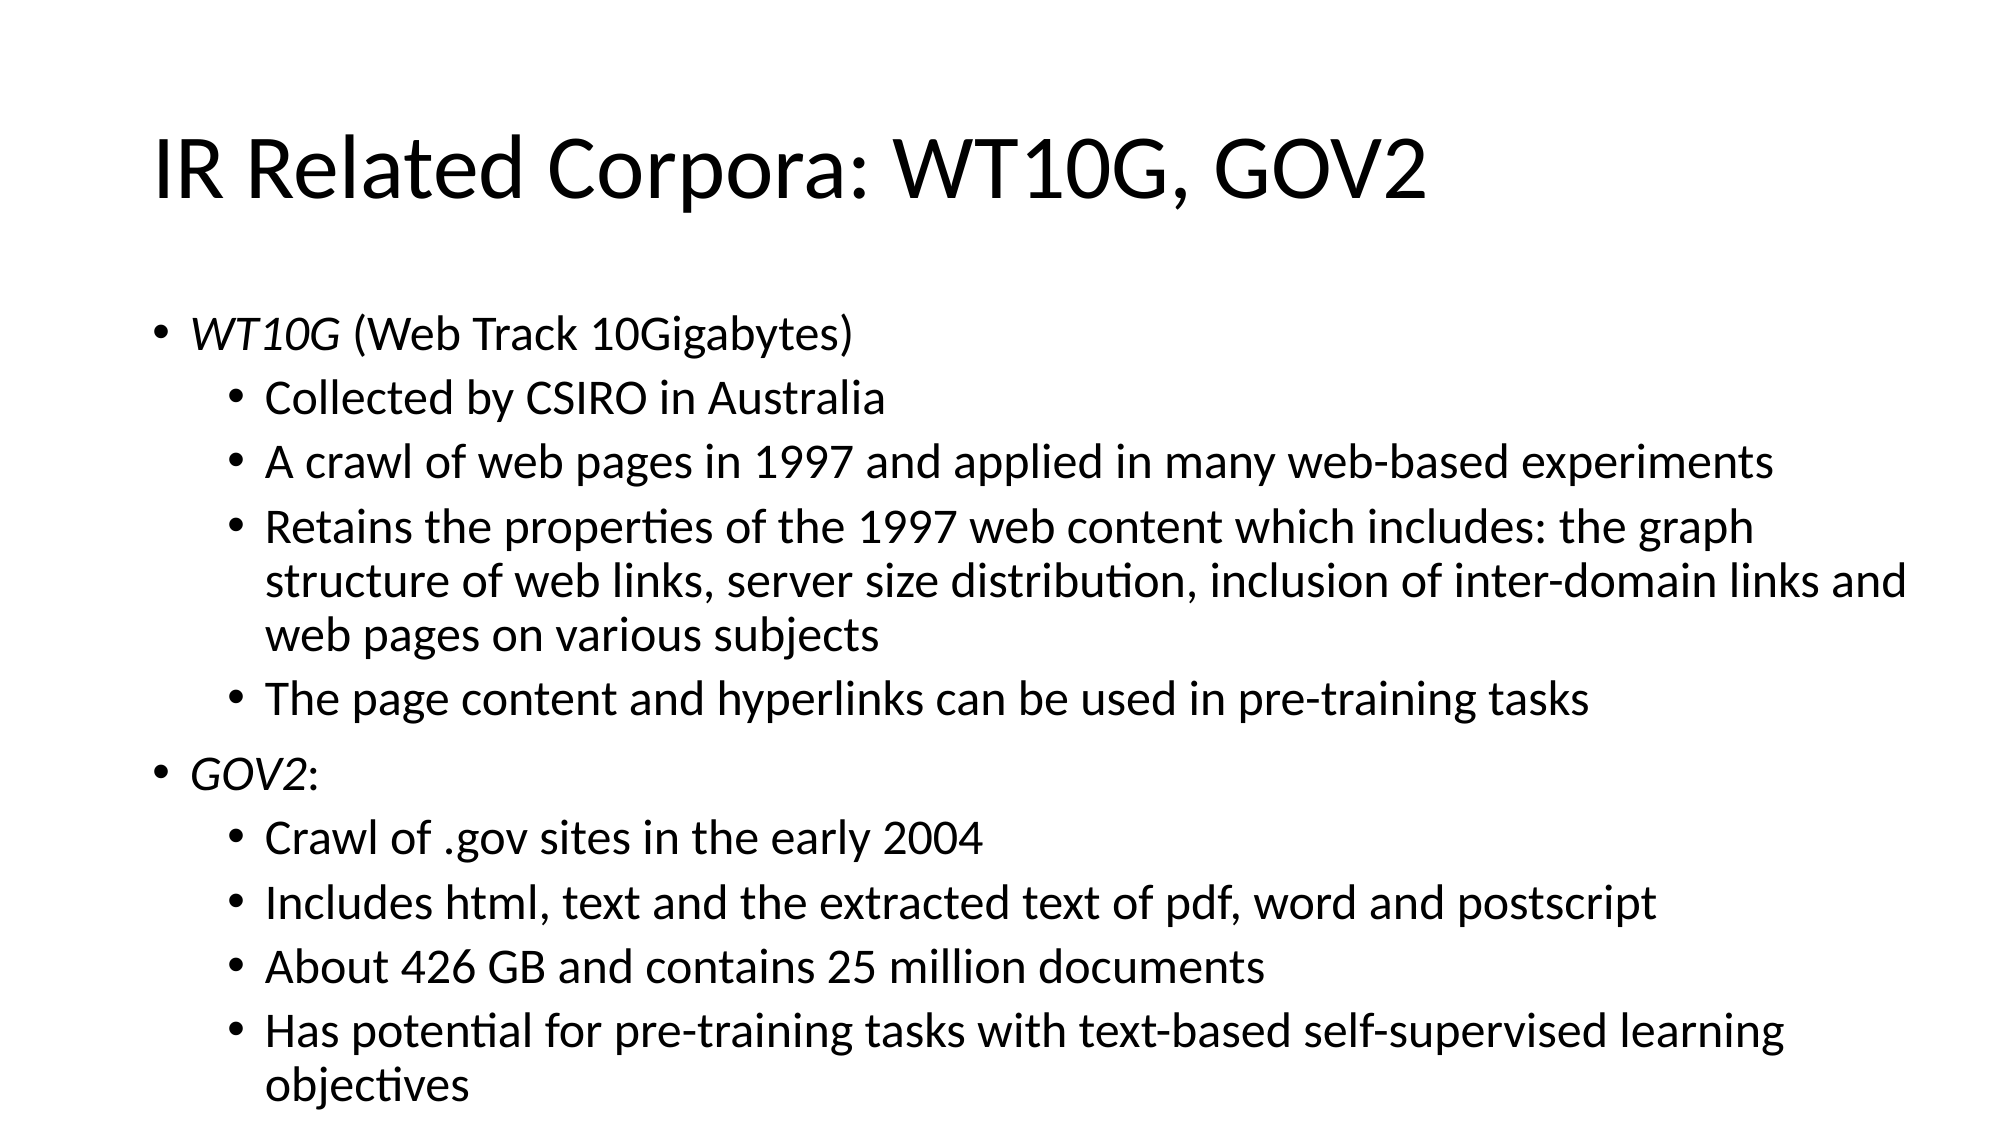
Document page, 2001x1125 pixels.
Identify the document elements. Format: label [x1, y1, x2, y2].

list [137, 299, 1928, 1014]
title [137, 59, 1863, 278]
